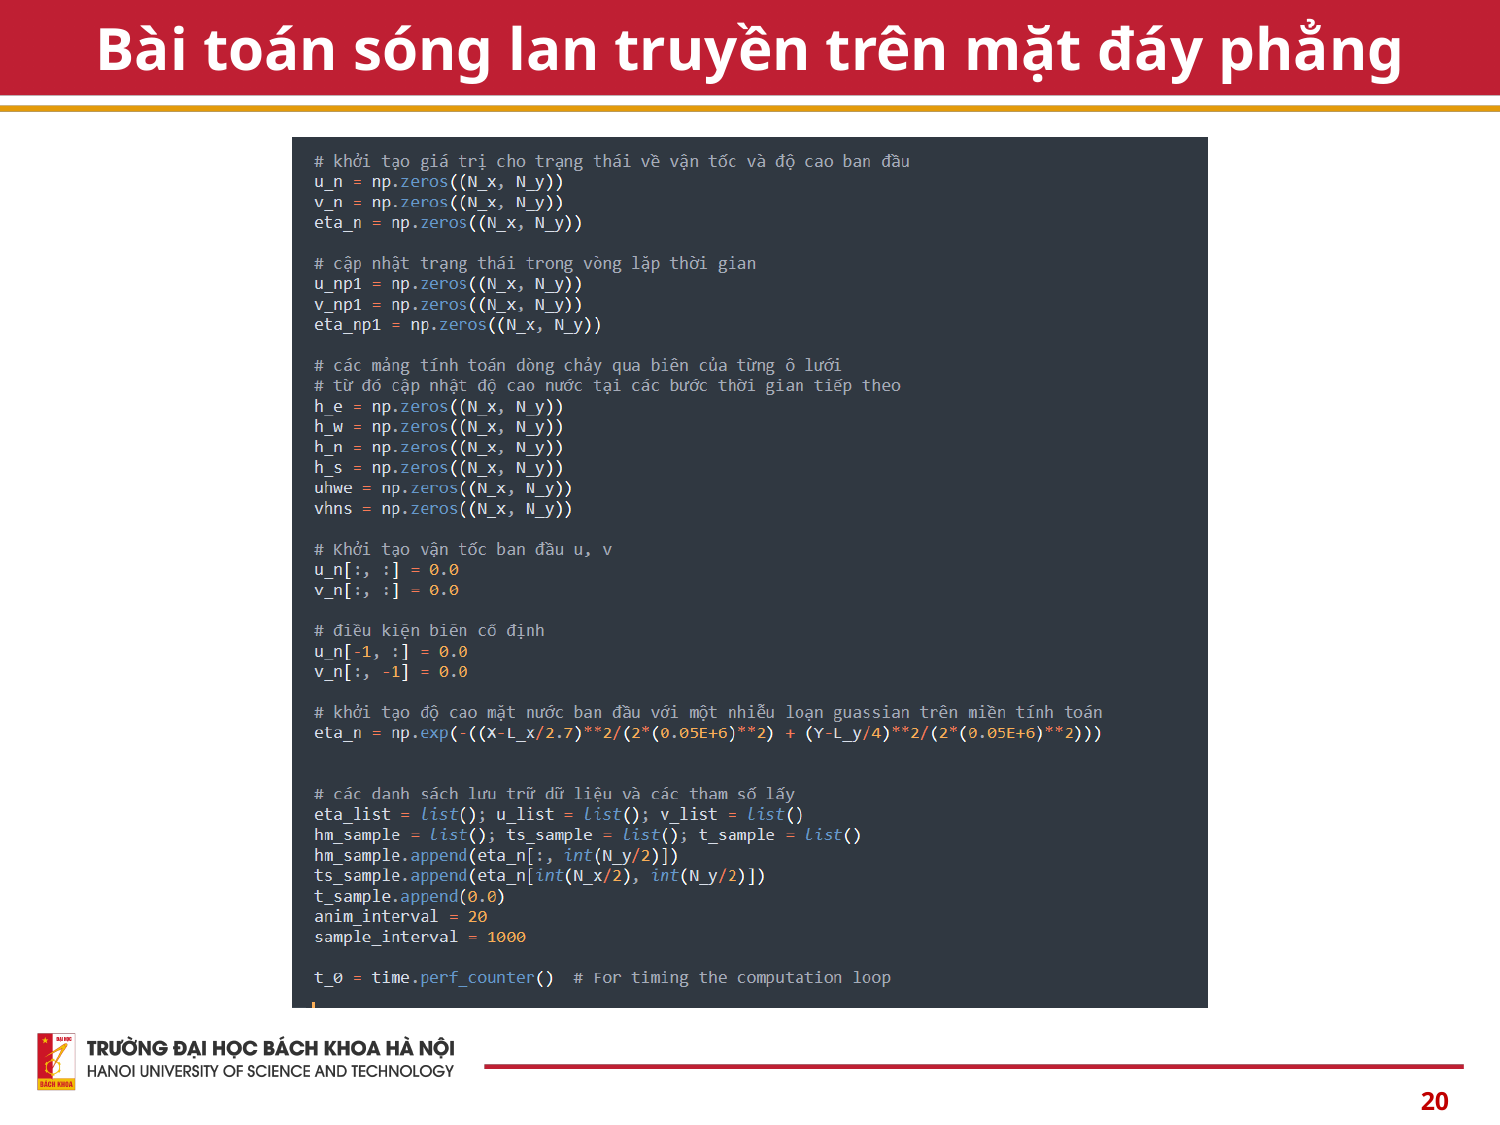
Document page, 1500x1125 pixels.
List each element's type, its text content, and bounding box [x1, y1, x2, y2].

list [292, 137, 1208, 1009]
title Bài toán sóng lan truyền trên mặt đáy phẳng [38, 12, 1462, 87]
slide_number 20 [1126, 1078, 1464, 1125]
picture [0, 0, 1500, 1125]
